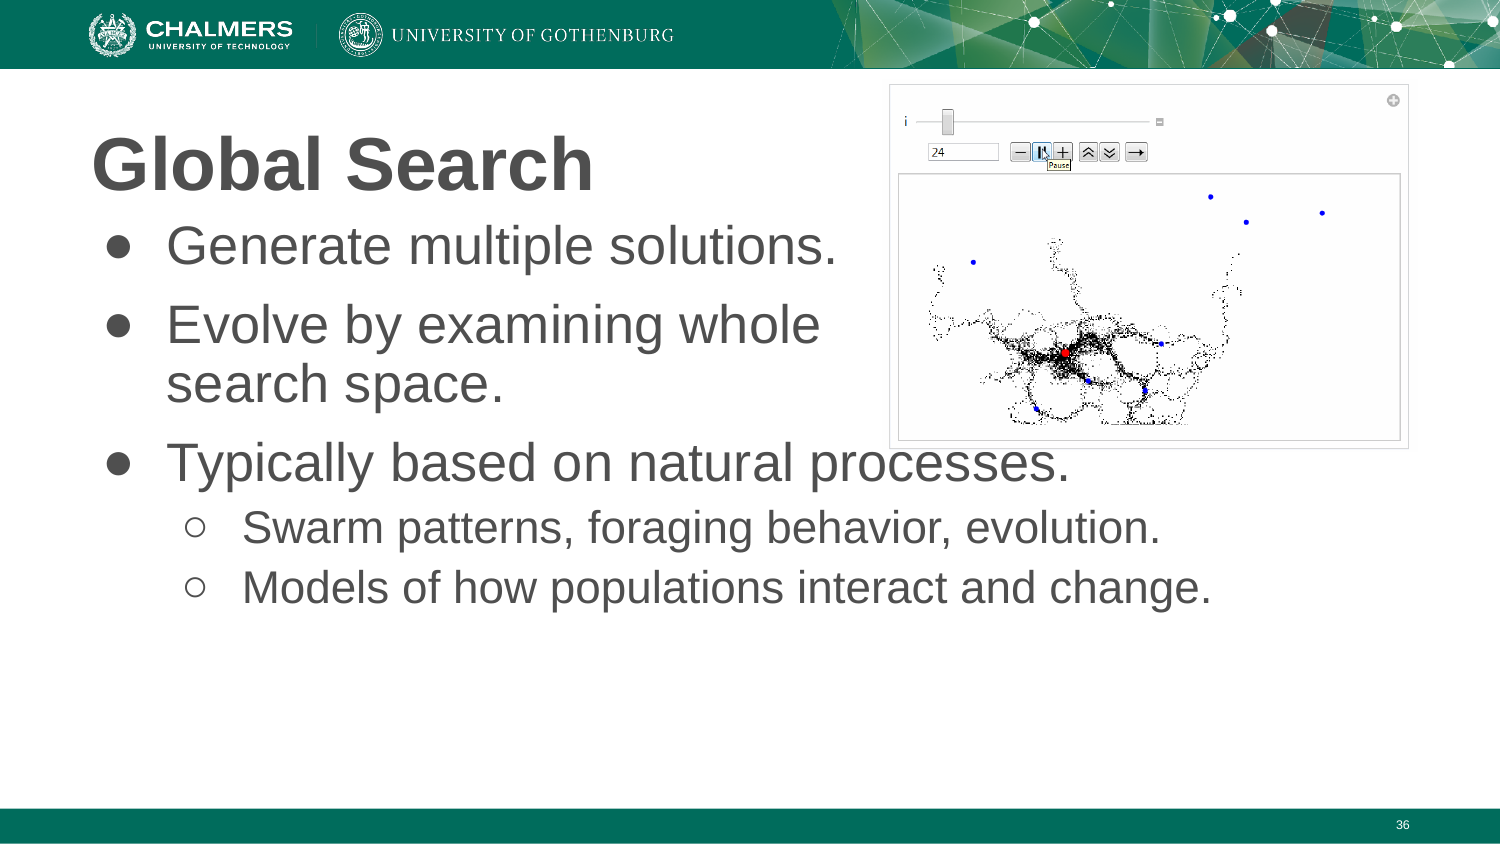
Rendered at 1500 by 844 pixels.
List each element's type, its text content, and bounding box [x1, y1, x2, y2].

title Global Search [76, 100, 877, 210]
list Generate multiple solutions. Evolve by examining whole search space. Typically based on natural processes. Swarm patterns, foraging behavior, evolution. Models of how populations interact and change. [76, 210, 1425, 782]
picture [759, 0, 1500, 68]
slide_number ‹#› [1074, 809, 1425, 844]
picture [64, 0, 696, 85]
picture [882, 78, 1419, 452]
